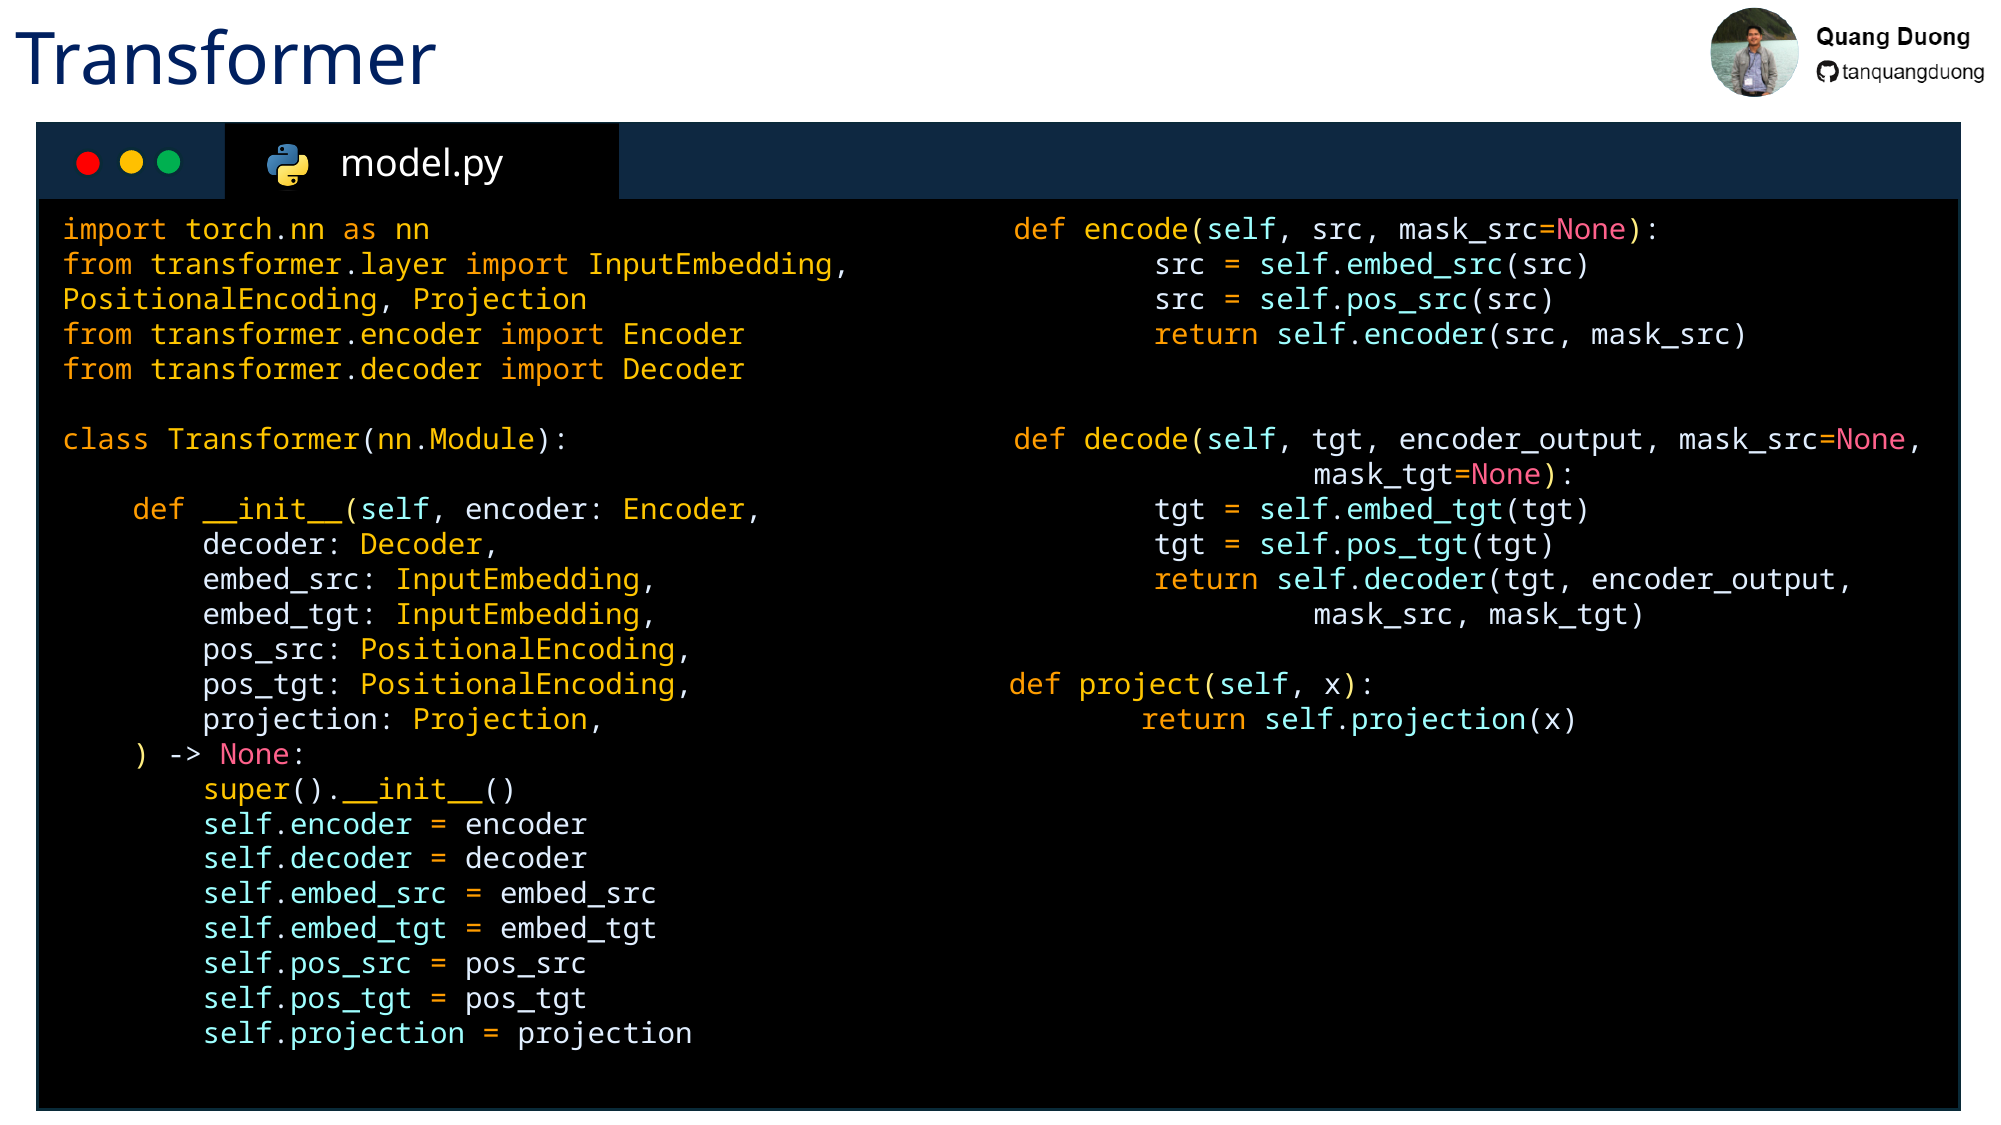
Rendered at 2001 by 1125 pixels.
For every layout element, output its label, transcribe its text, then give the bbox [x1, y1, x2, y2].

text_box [36, 122, 1962, 1111]
picture [1704, 6, 1986, 101]
text_box Transformer [0, 13, 619, 108]
picture [266, 143, 311, 192]
